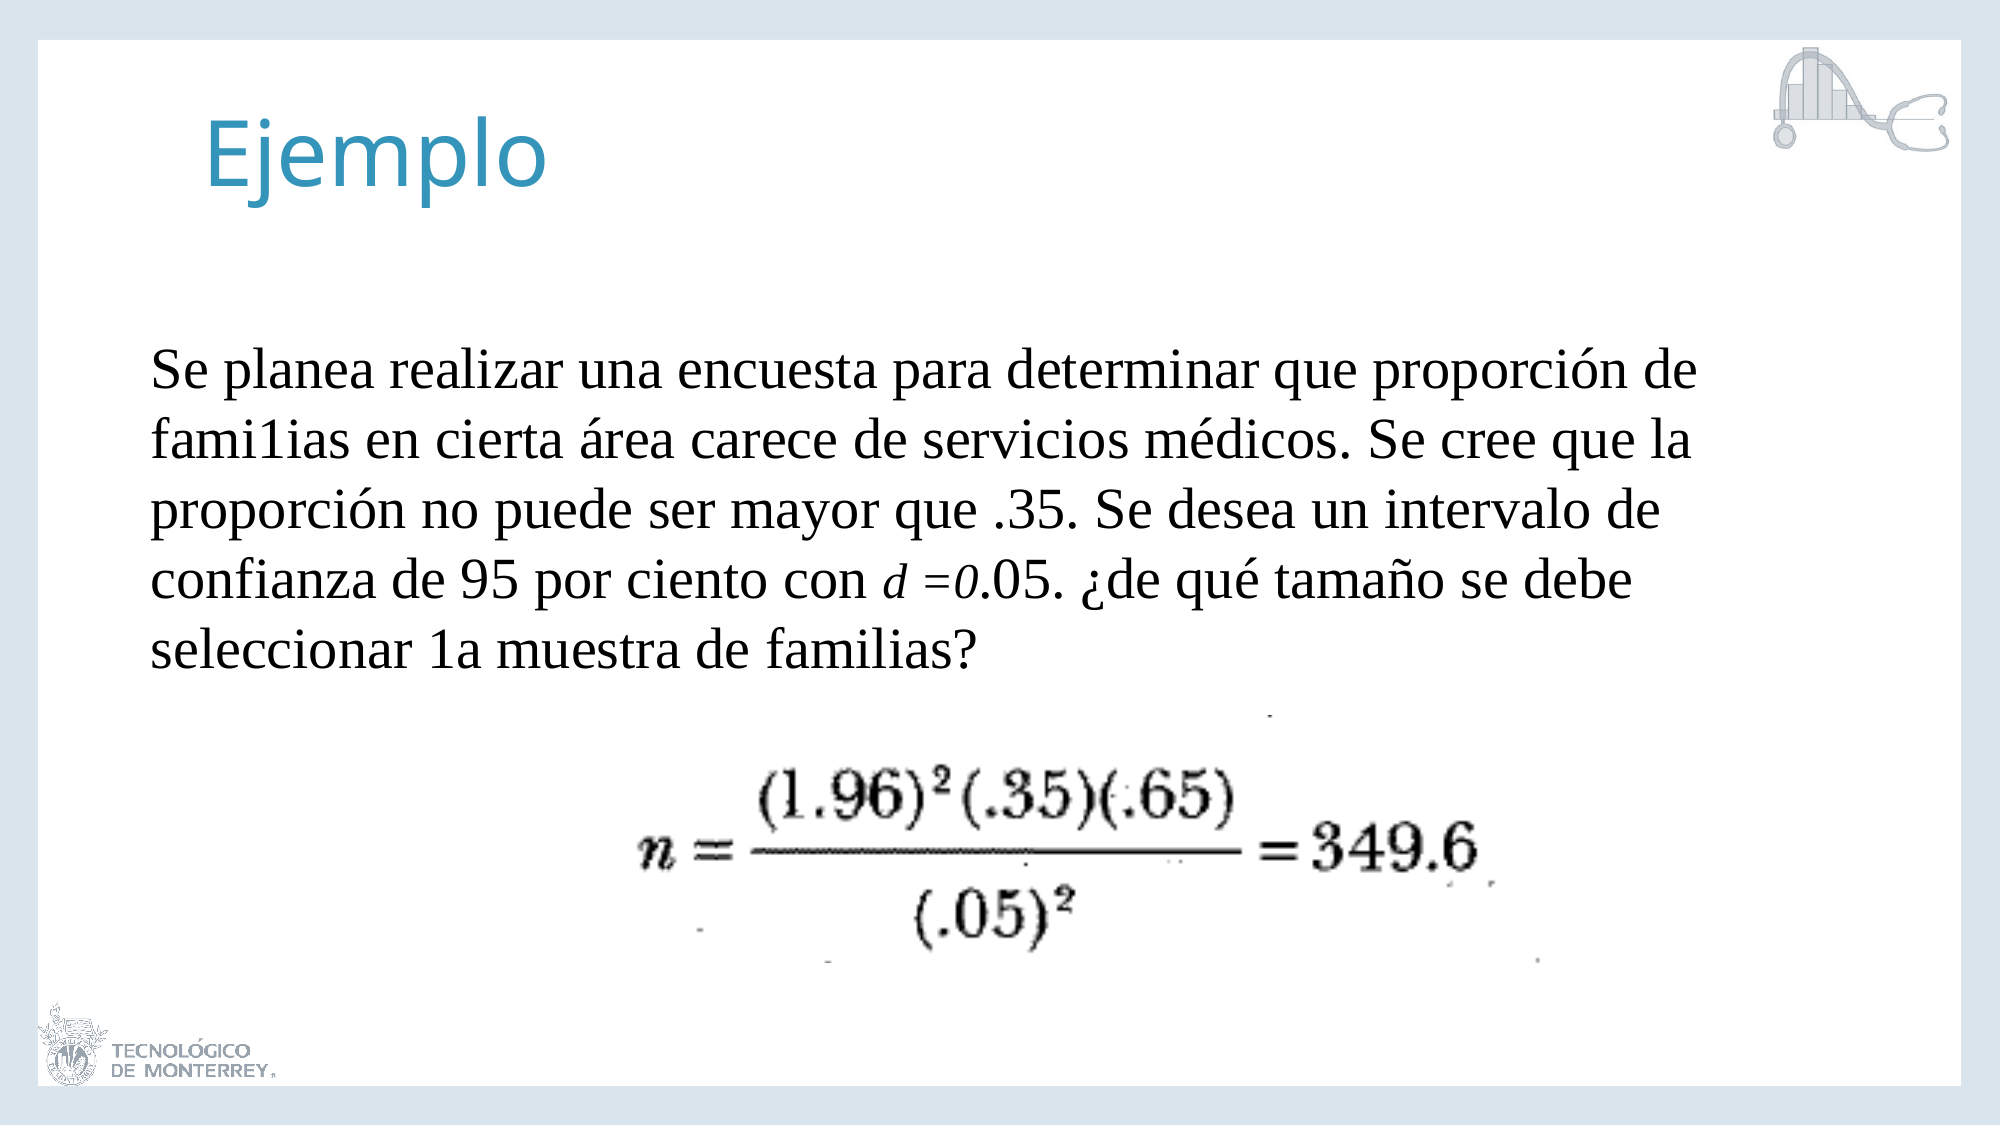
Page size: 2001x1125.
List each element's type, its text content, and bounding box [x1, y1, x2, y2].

picture [572, 714, 1564, 964]
text_box Se planea realizar una encuesta para determinar que proporción de fami1ias en cierta área carece de servicios médicos. Se cree que la proporción no puede ser mayor que .35. Se desea un intervalo de confianza de 95 por ciento con d =0.05. ¿de qué tamaño se debe seleccionar 1a muestra de familias? [135, 322, 1888, 688]
text_box Ejemplo [187, 99, 1808, 323]
